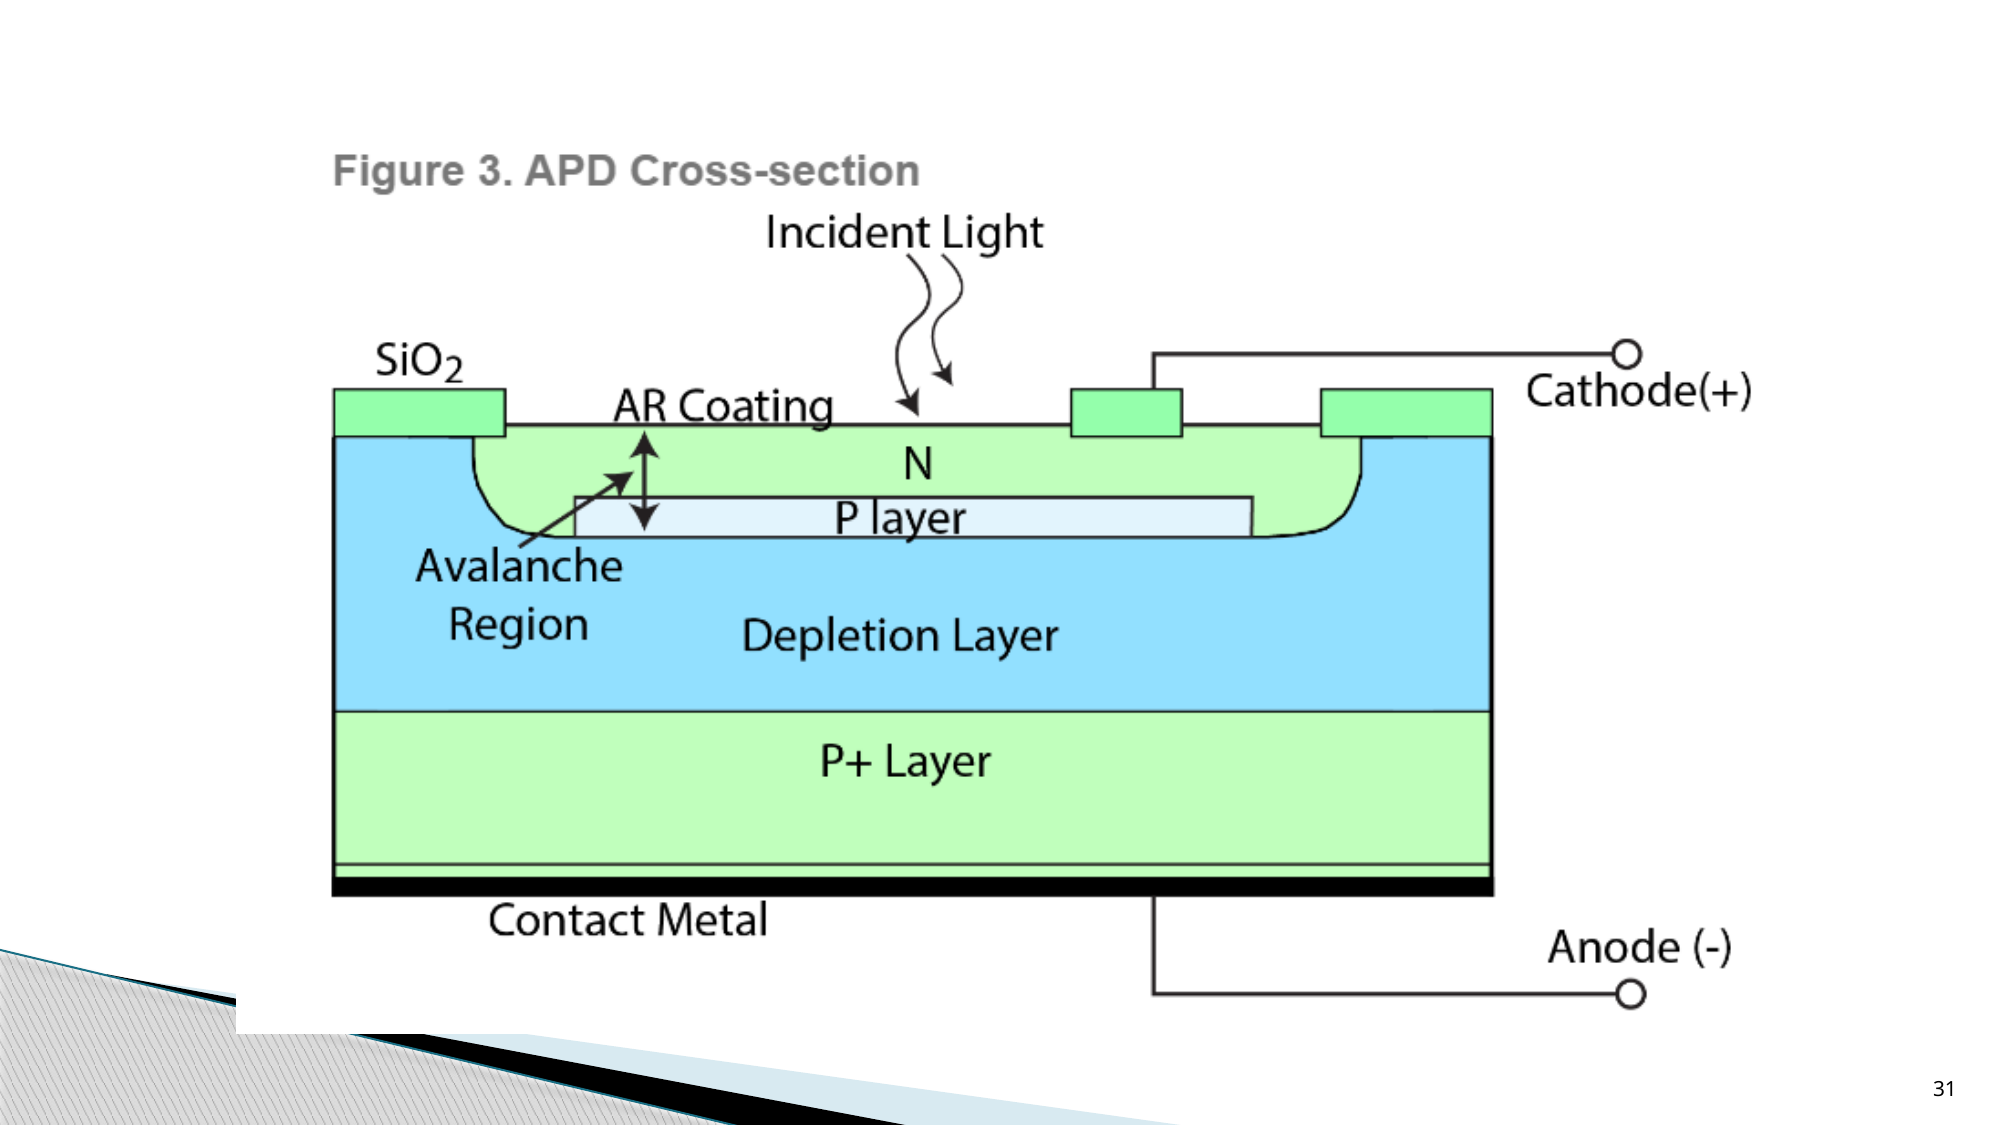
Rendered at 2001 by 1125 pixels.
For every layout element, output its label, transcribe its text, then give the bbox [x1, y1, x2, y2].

slide_number 31 [1891, 1051, 1972, 1112]
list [235, 122, 1817, 1034]
